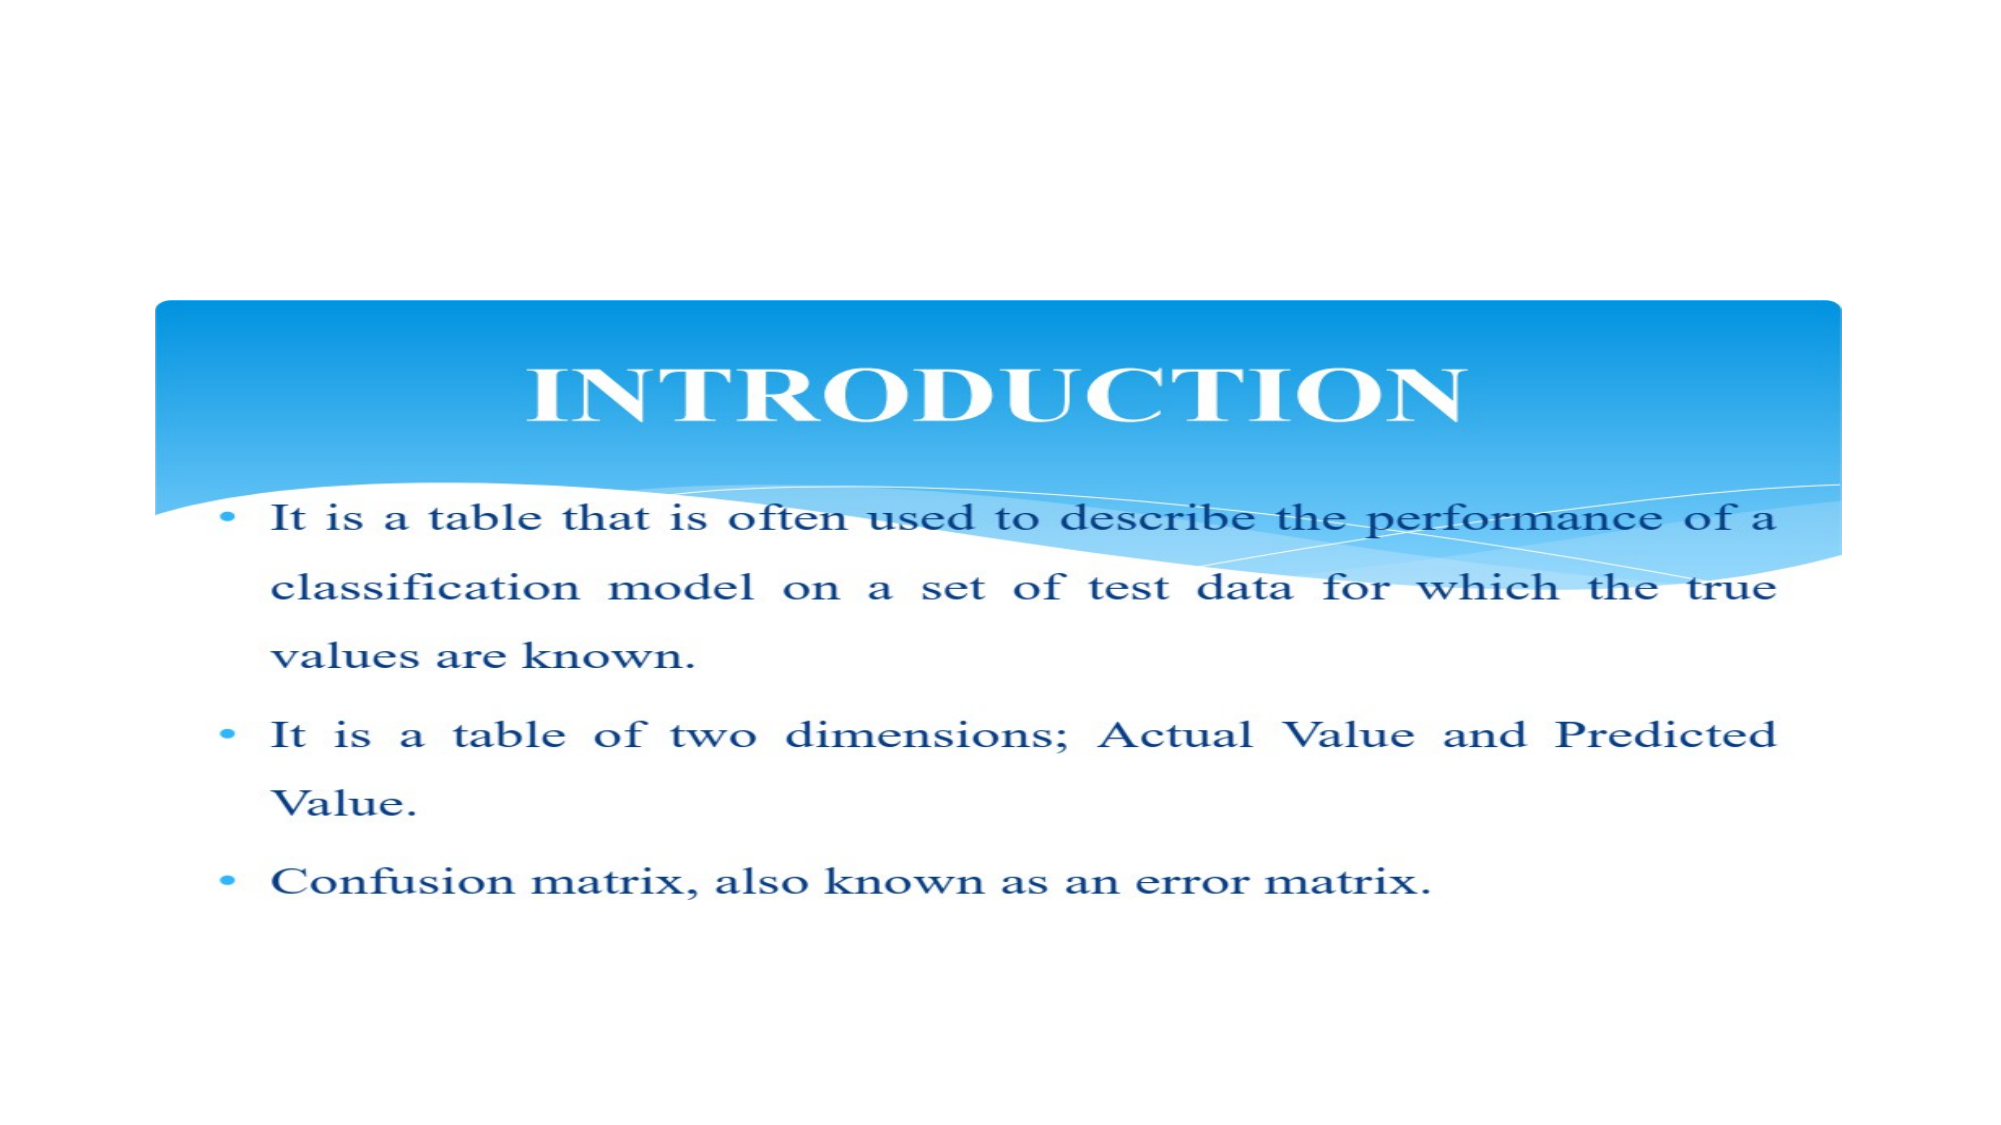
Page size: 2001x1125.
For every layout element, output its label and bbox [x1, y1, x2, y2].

picture [155, 300, 1842, 900]
